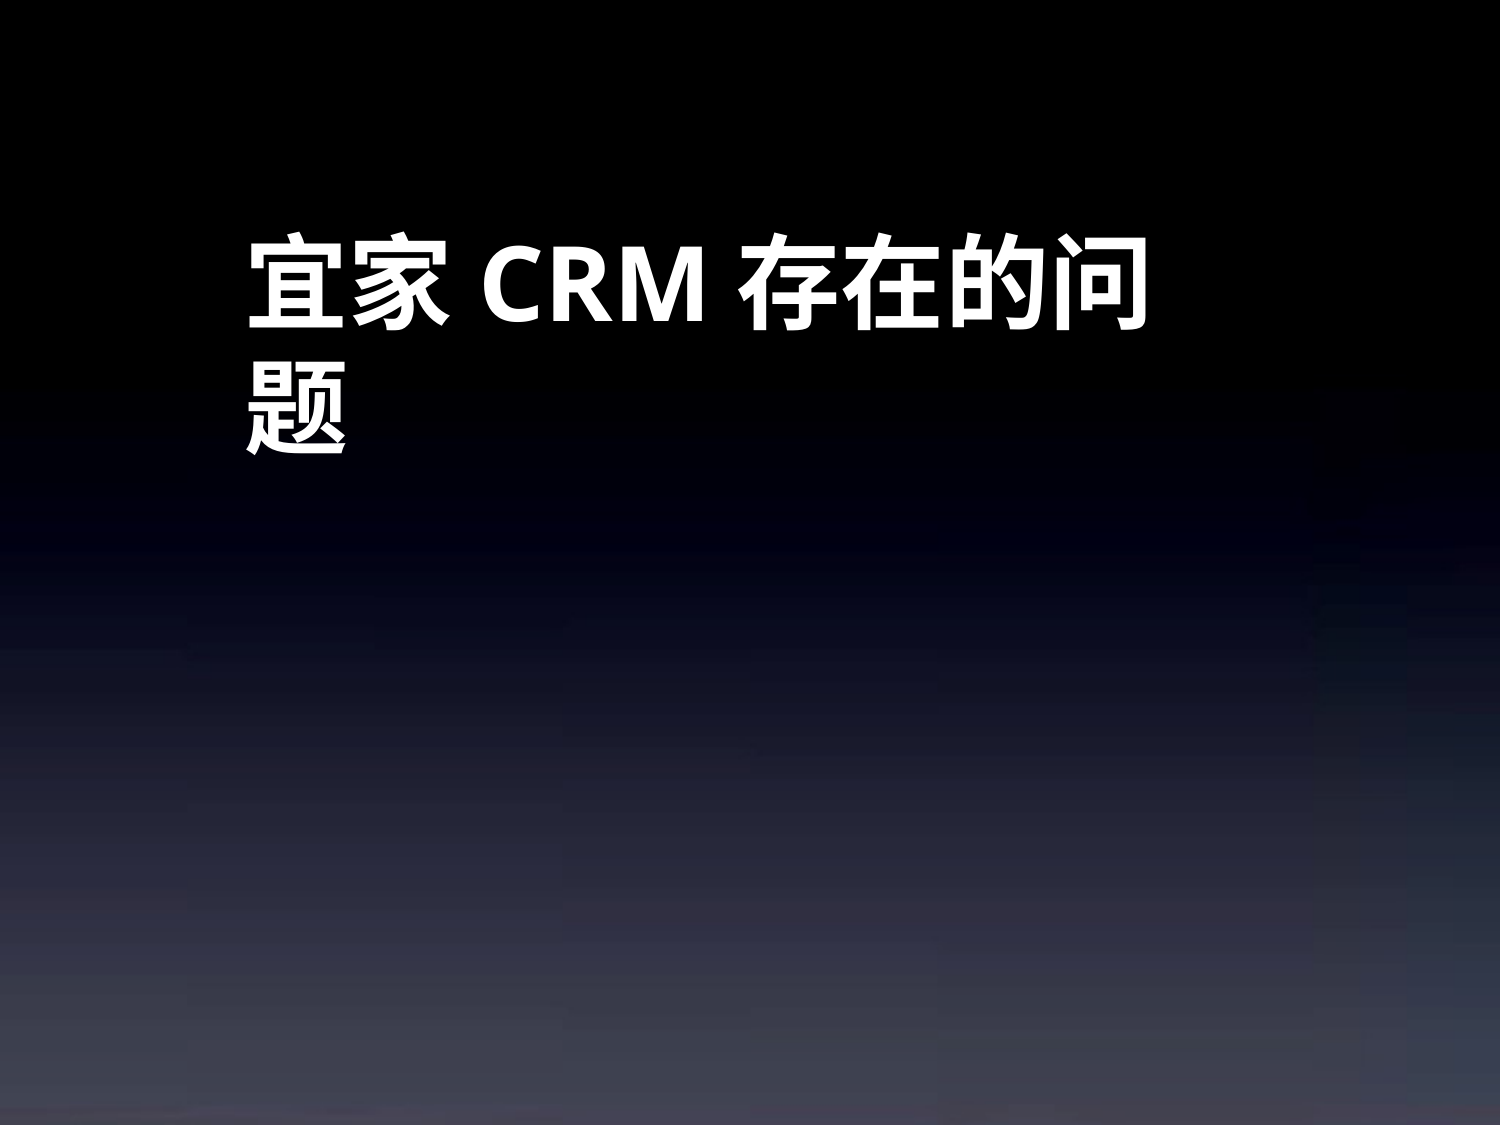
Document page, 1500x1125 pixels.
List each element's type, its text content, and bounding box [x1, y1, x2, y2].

picture [0, 0, 1500, 1125]
text_box 宜家CRM存在的问题 [229, 209, 1270, 475]
